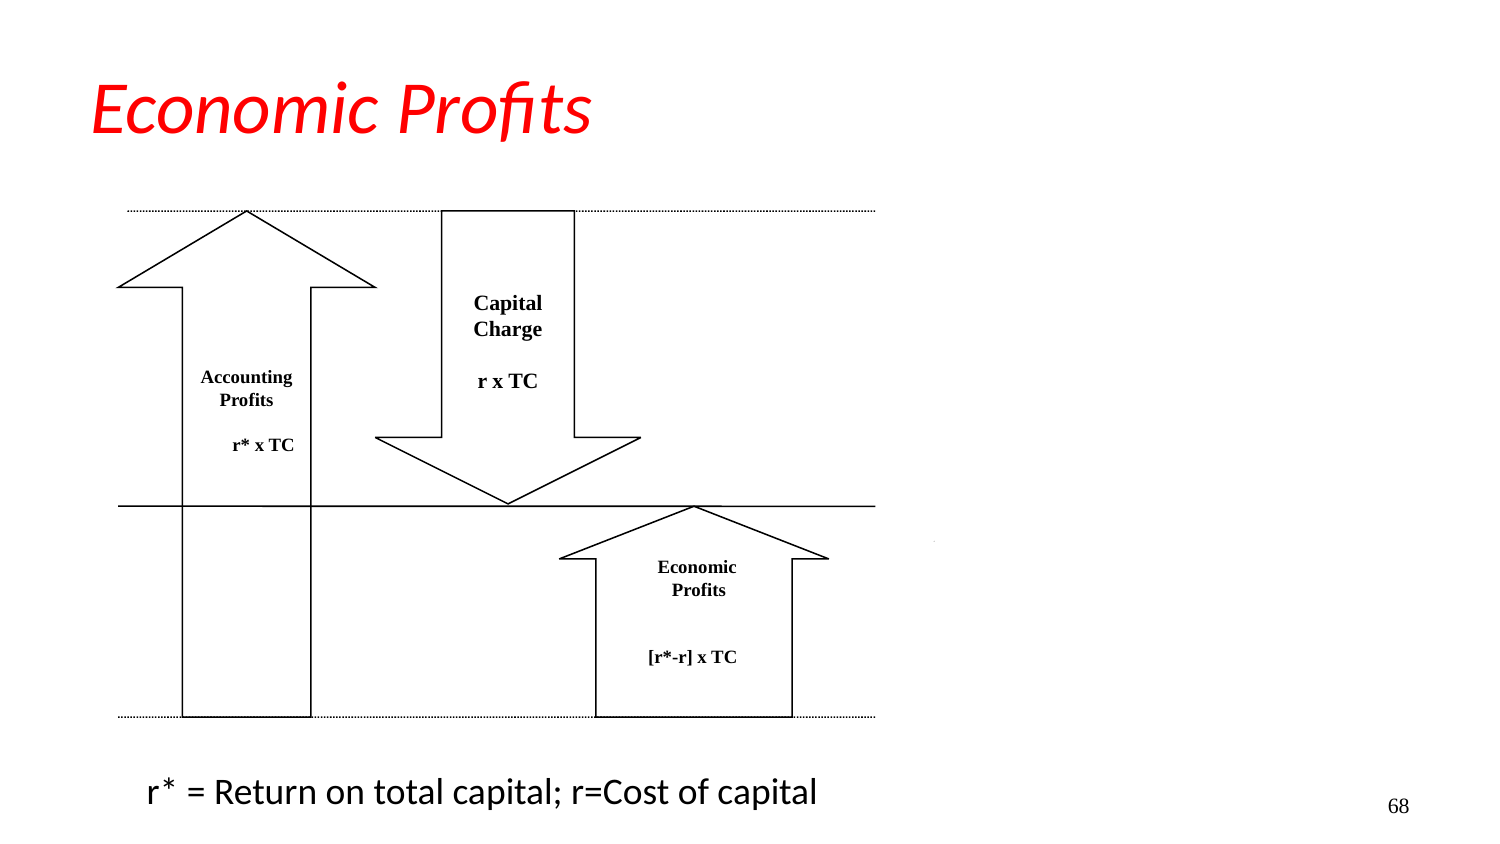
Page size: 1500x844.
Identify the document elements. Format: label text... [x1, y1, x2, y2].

text_box [559, 507, 799, 718]
slide_number 68 [1074, 782, 1425, 827]
title Economic Profits [75, 33, 1425, 175]
text_box Economic Profits [r*-r] x TC [604, 547, 829, 675]
text_box [182, 507, 311, 718]
text_box r* = Return on total capital; r=Cost of capital [131, 759, 834, 820]
text_box [182, 463, 311, 506]
text_box Capital Charge r x TC [375, 210, 641, 504]
text_box [118, 210, 376, 335]
text_box Accounting Profits r* x TC [176, 335, 318, 463]
